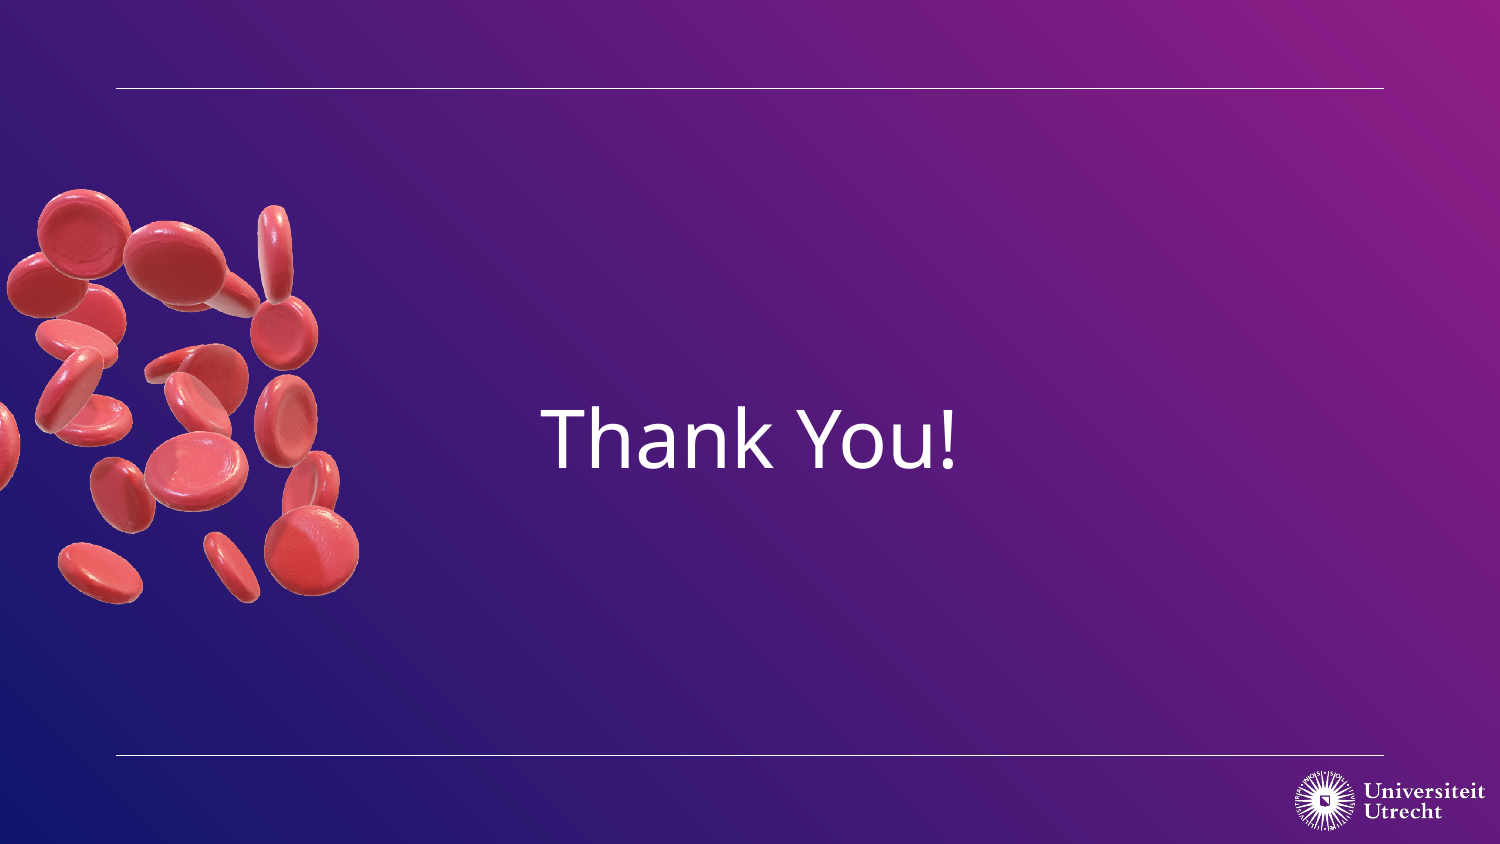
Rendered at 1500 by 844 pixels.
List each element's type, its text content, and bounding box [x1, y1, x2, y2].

picture [1294, 770, 1500, 831]
title Thank You! [371, 372, 1383, 472]
picture [0, 182, 371, 621]
